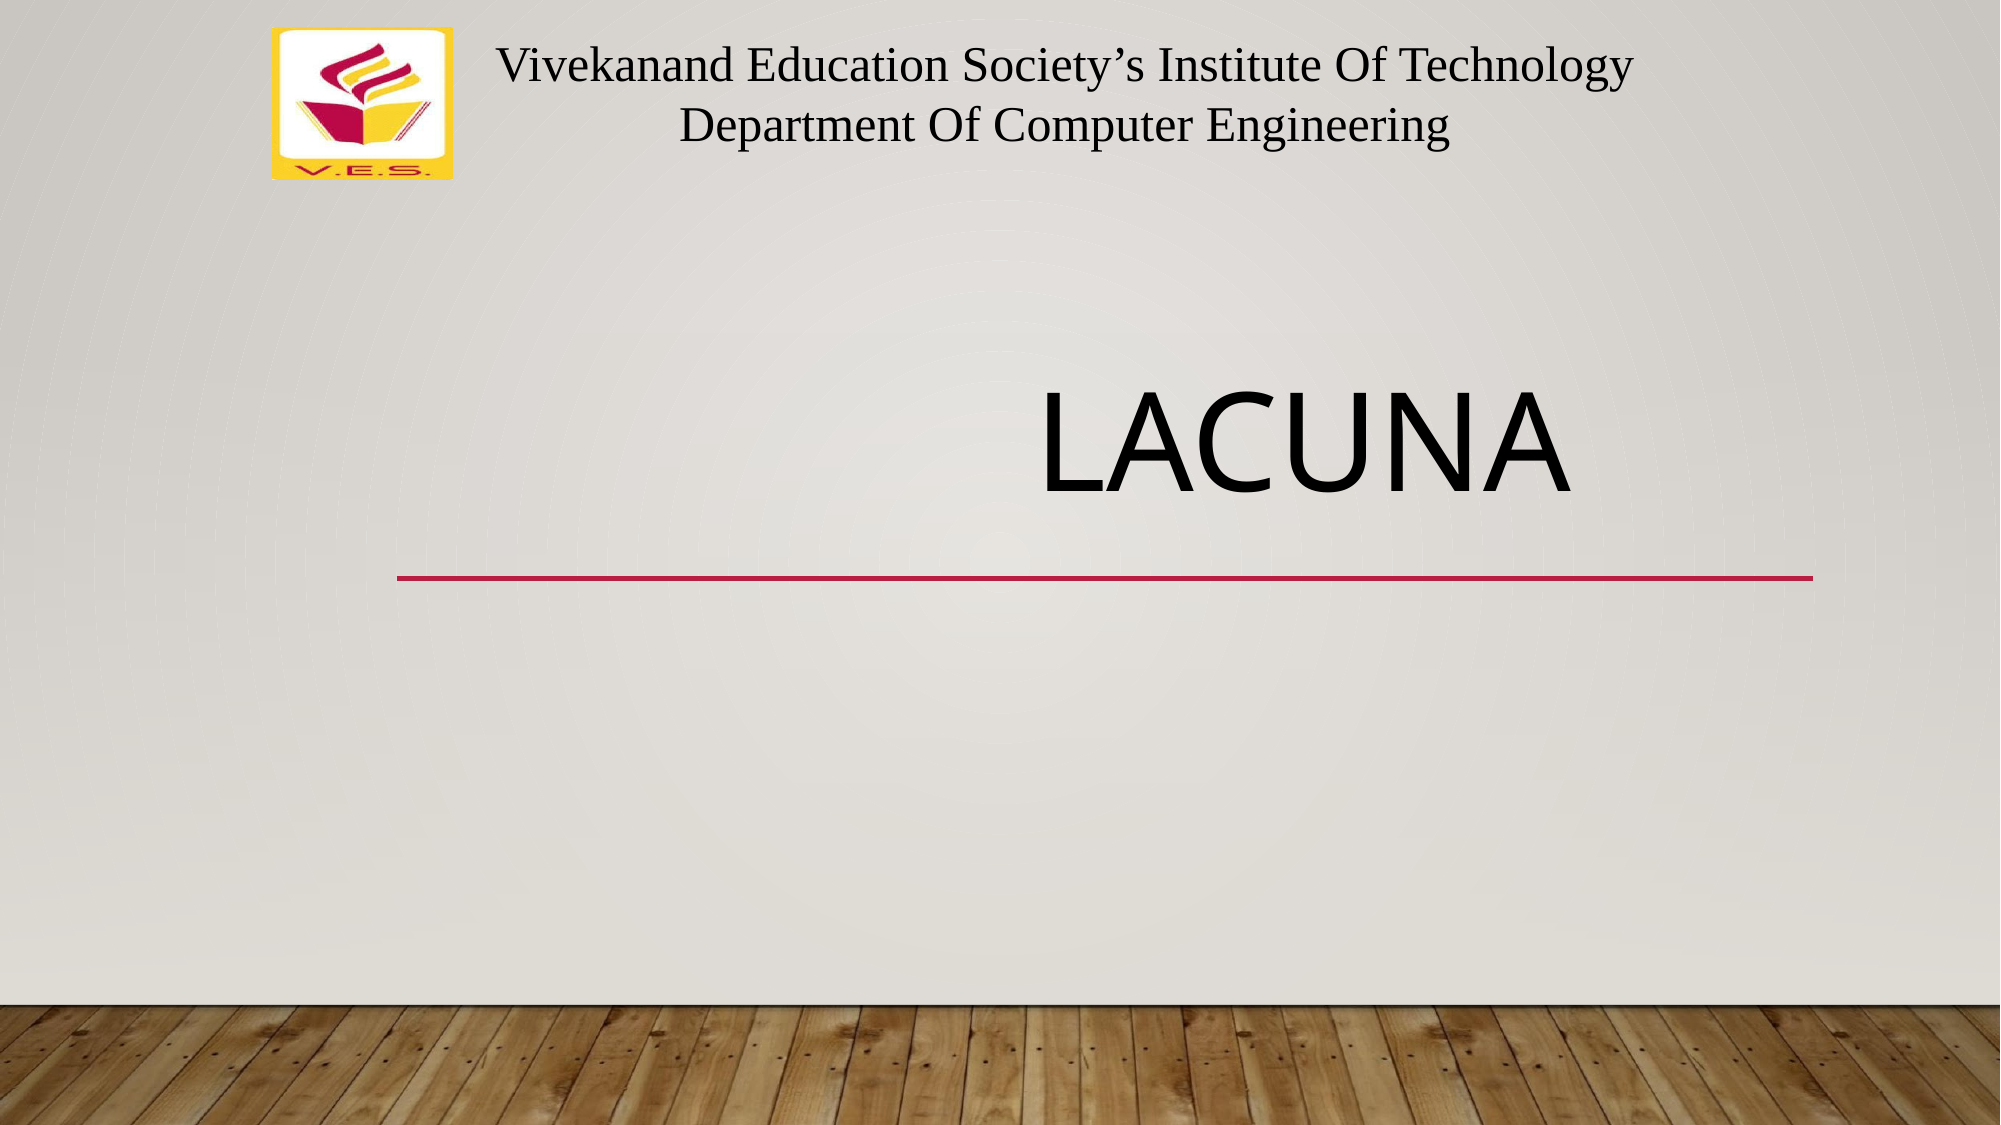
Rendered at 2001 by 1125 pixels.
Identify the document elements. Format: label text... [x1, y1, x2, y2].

title LACUNA [605, 233, 2000, 522]
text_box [271, 23, 1655, 180]
picture [0, 1005, 2000, 1125]
